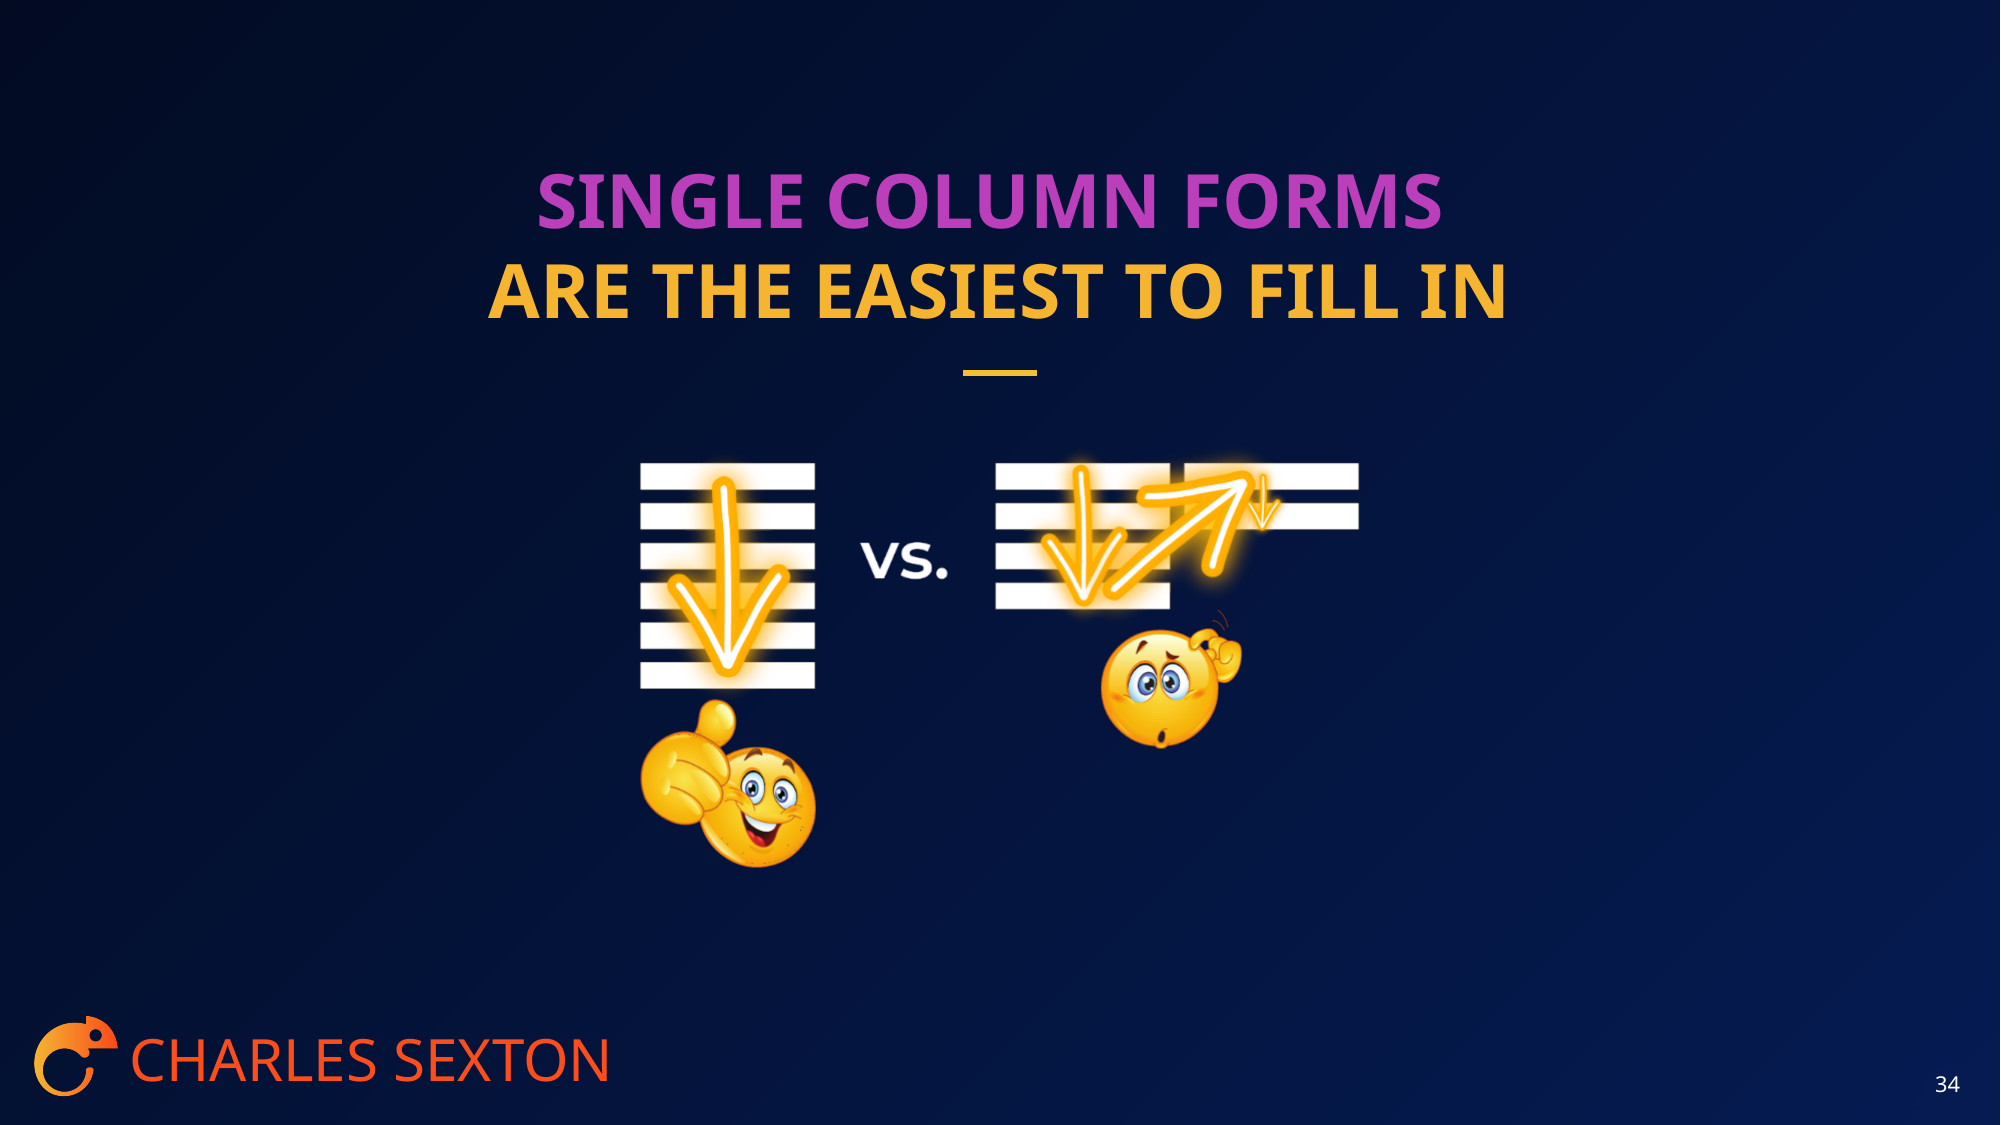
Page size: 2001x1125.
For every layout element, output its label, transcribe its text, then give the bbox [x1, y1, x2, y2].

picture [549, 437, 1450, 906]
text_box CHARLES SEXTON [115, 1015, 629, 1100]
text_box SINGLE COLUMN FORMS ARE THE EASIEST TO FILL IN [0, 116, 2000, 370]
slide_number 34 [1904, 1055, 1991, 1116]
picture [33, 1015, 119, 1097]
